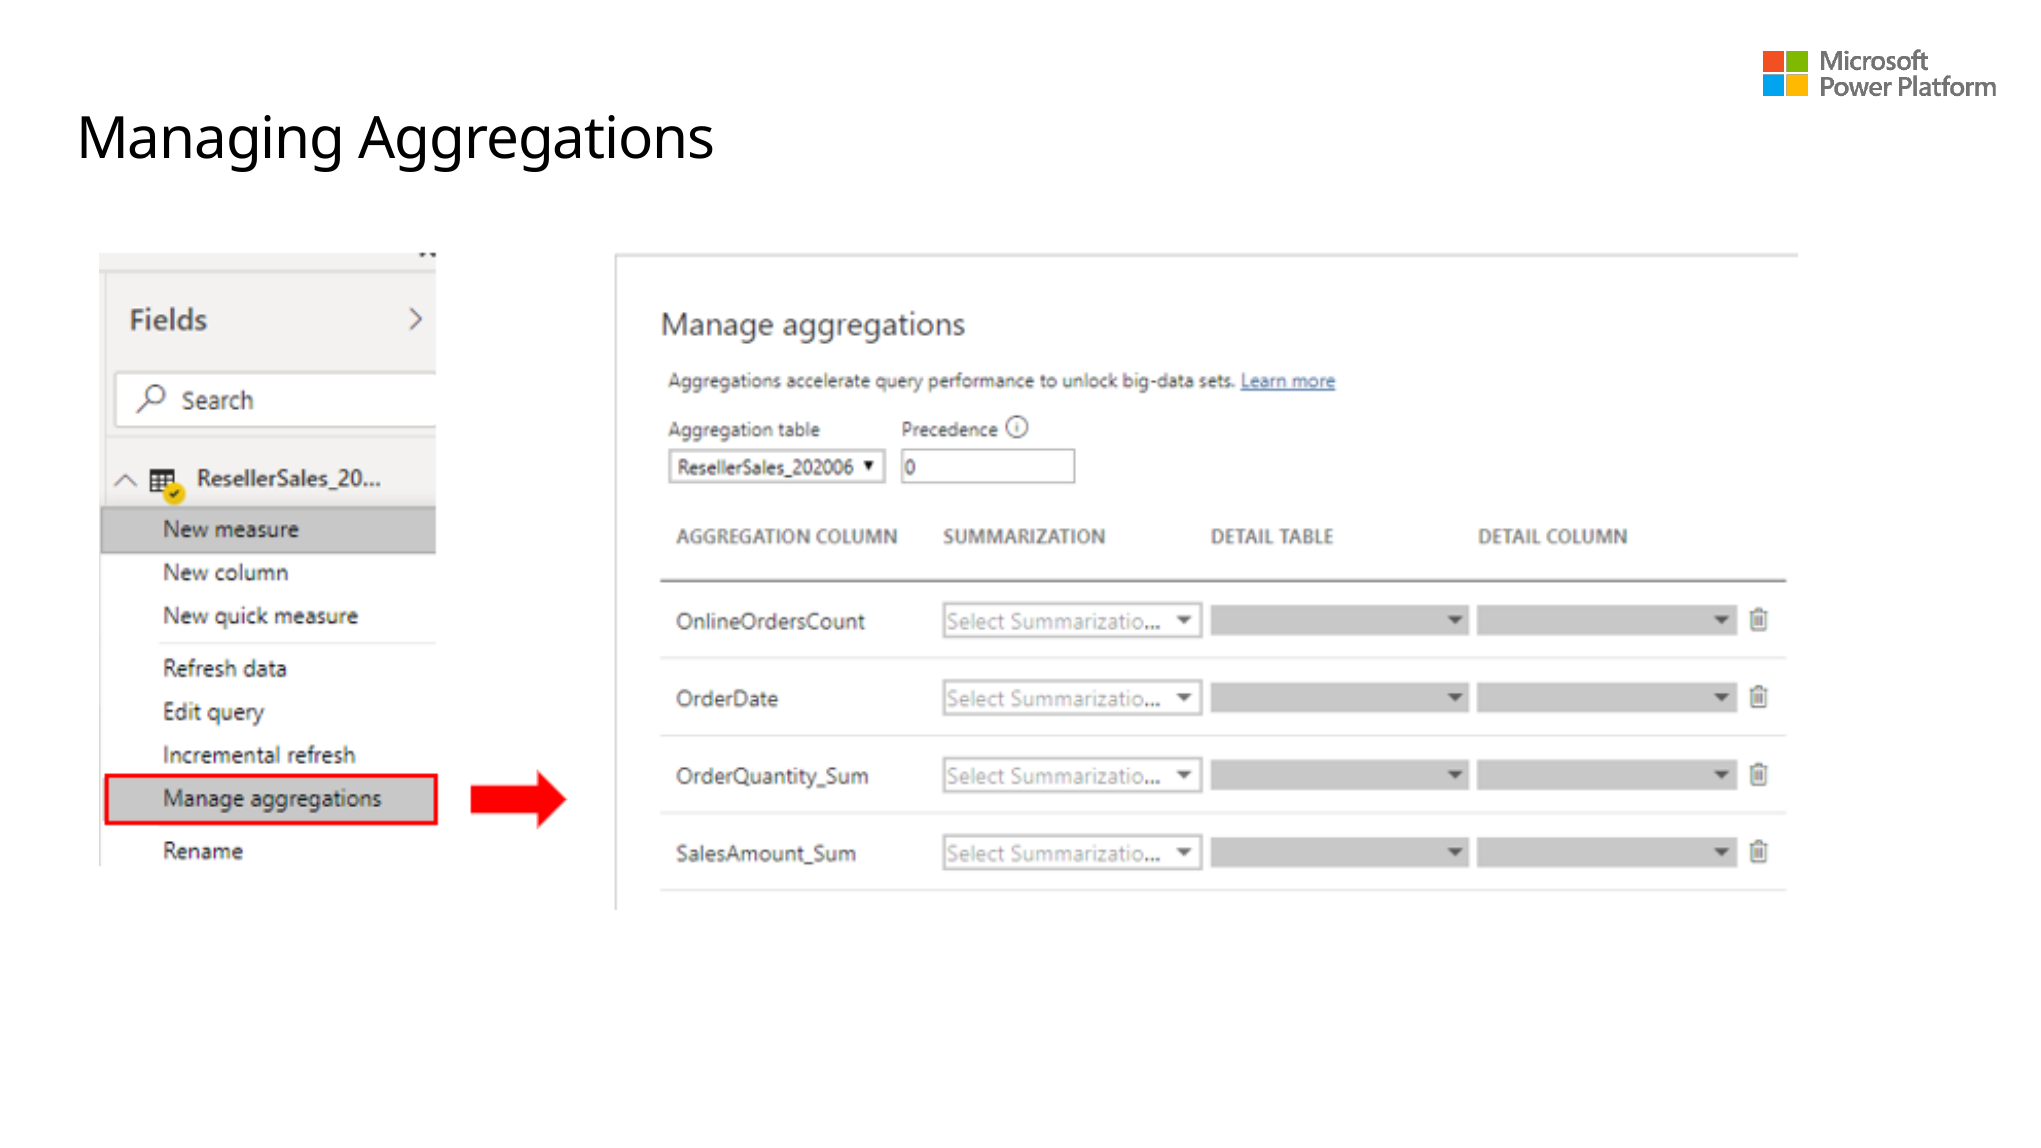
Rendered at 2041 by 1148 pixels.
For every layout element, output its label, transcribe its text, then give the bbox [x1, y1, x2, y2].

picture [98, 237, 1798, 911]
title Managing Aggregations [76, 103, 1820, 172]
picture [1718, 6, 2041, 140]
